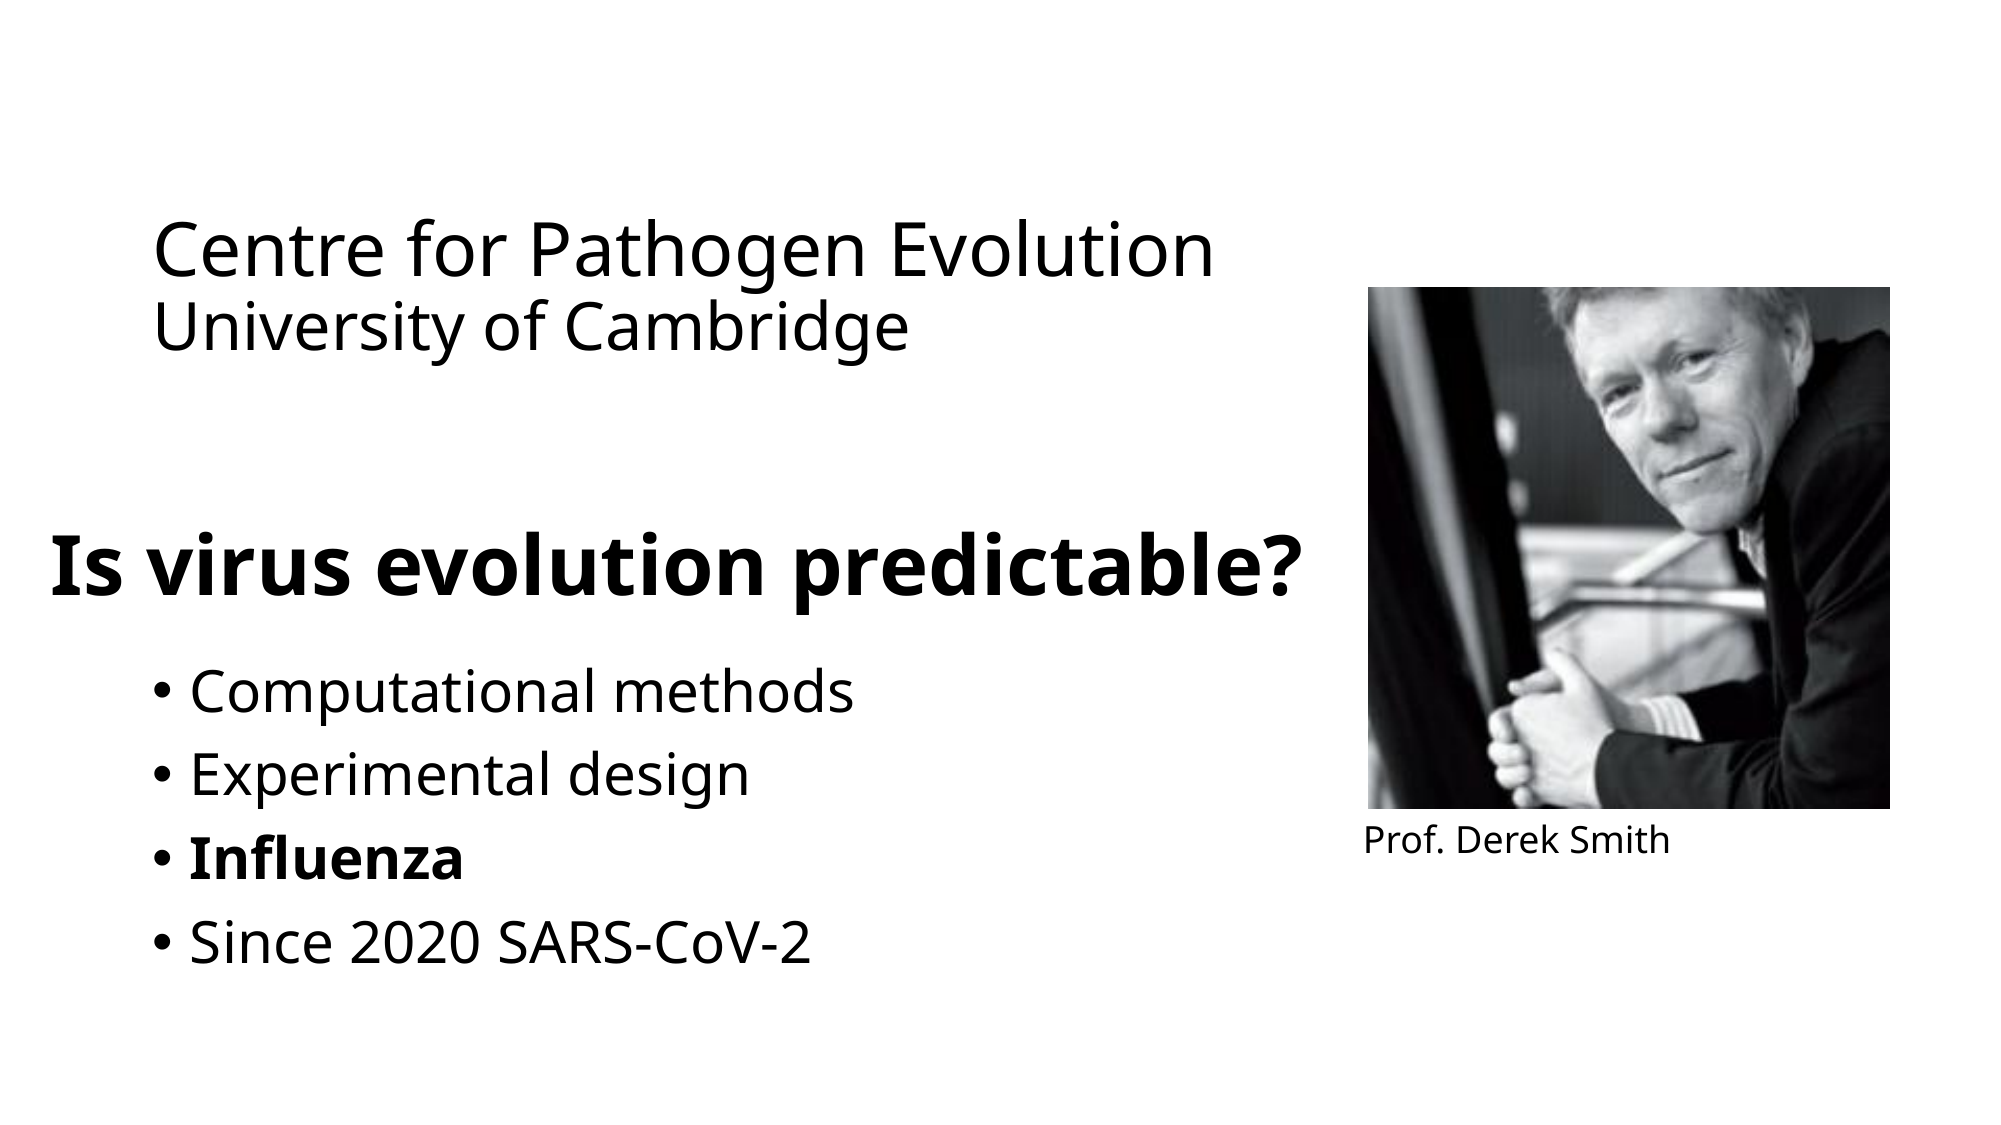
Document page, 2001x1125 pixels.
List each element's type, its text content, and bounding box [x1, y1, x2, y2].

title Centre for Pathogen Evolution University of Cambridge [137, 179, 1863, 397]
text_box Prof. Derek Smith [1348, 808, 1687, 869]
list Computational methods Experimental design Influenza Since 2020 SARS-CoV-2 [137, 654, 1863, 1014]
picture [1368, 287, 1890, 809]
text_box Is virus evolution predictable? [35, 504, 1319, 620]
